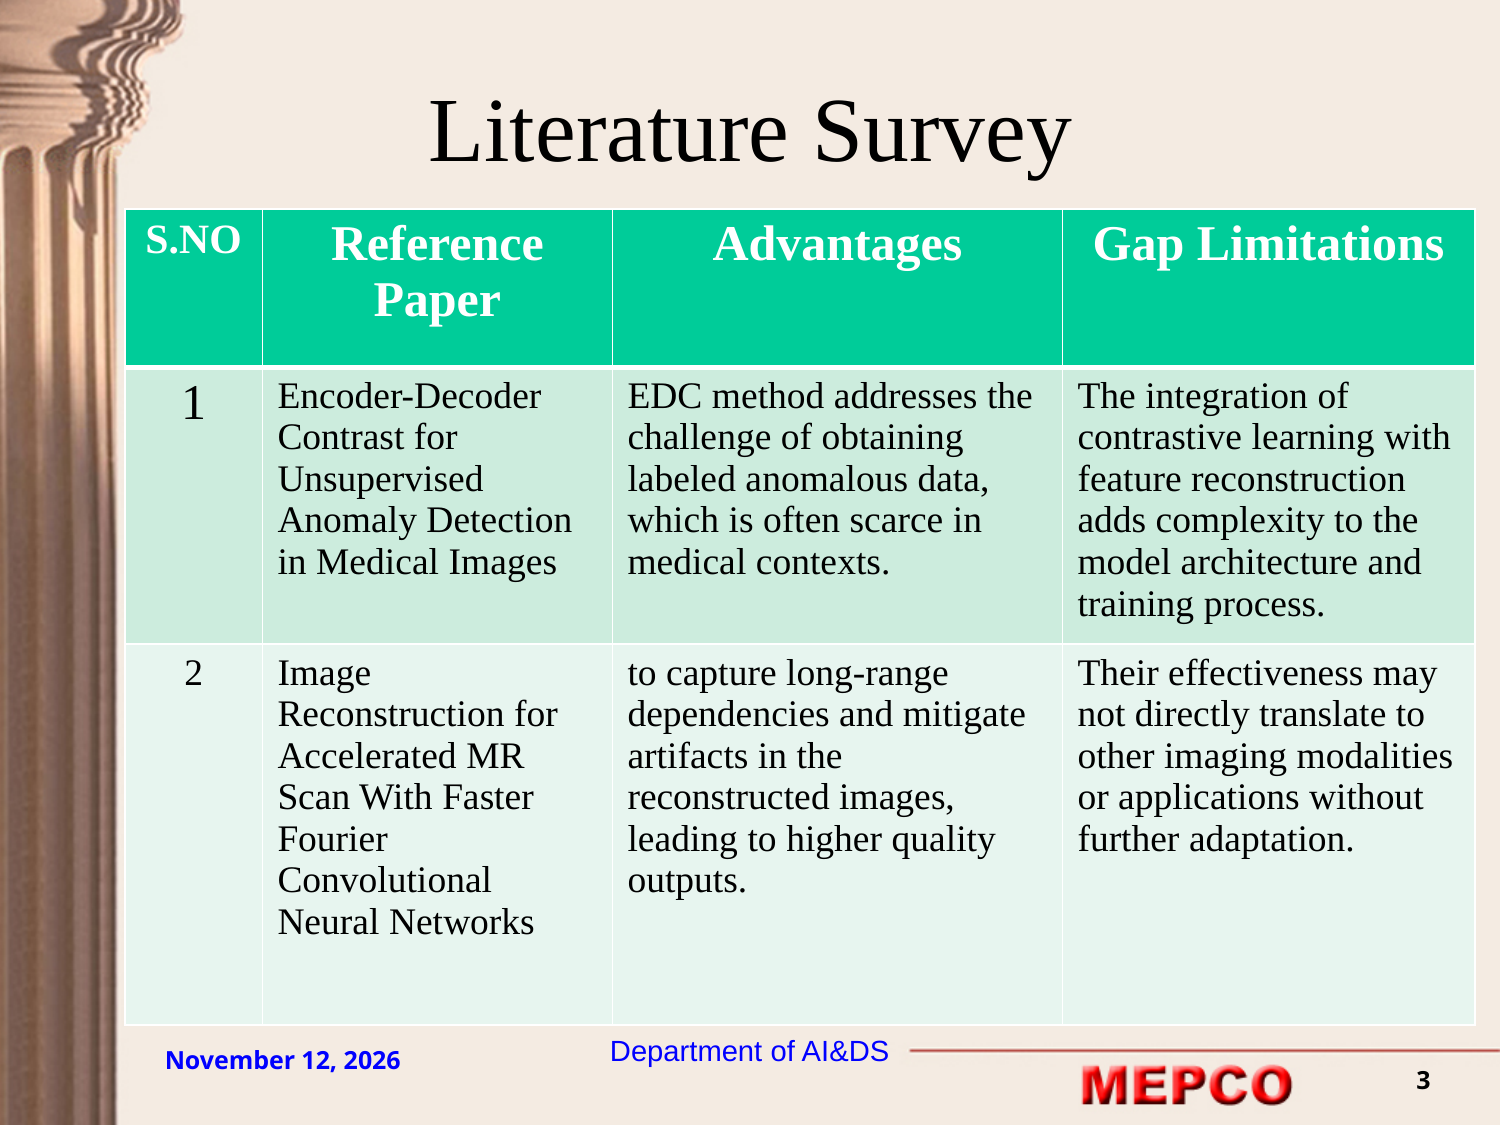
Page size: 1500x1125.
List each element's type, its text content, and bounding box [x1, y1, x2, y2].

table_cell to capture long-range dependencies and mitigate artifacts in the reconstructed images, leading to higher quality outputs. [613, 645, 1062, 1024]
table_header Advantages [613, 210, 1062, 365]
table_cell EDC method addresses the challenge of obtaining labeled anomalous data, which is often scarce in medical contexts. [613, 370, 1062, 643]
footer Department of AI&DS [512, 1024, 988, 1101]
table_header Gap Limitations [1063, 210, 1474, 365]
table_cell The integration of contrastive learning with feature reconstruction adds complexity to the model architecture and training process. [1063, 370, 1474, 643]
table_cell 1 [126, 370, 262, 643]
table_header S.NO [126, 210, 262, 365]
title Literature Survey [113, 30, 1389, 219]
table_cell Image Reconstruction for Accelerated MR Scan With Faster Fourier Convolutional Neural Networks [263, 645, 612, 1024]
table_cell 2 [126, 645, 262, 1024]
picture [0, 0, 1500, 1125]
table_cell Encoder-Decoder Contrast for Unsupervised Anomaly Detection in Medical Images [263, 370, 612, 643]
table_cell Their effectiveness may not directly translate to other imaging modalities or applications without further adaptation. [1063, 645, 1474, 1024]
table_header Reference Paper [263, 210, 612, 365]
